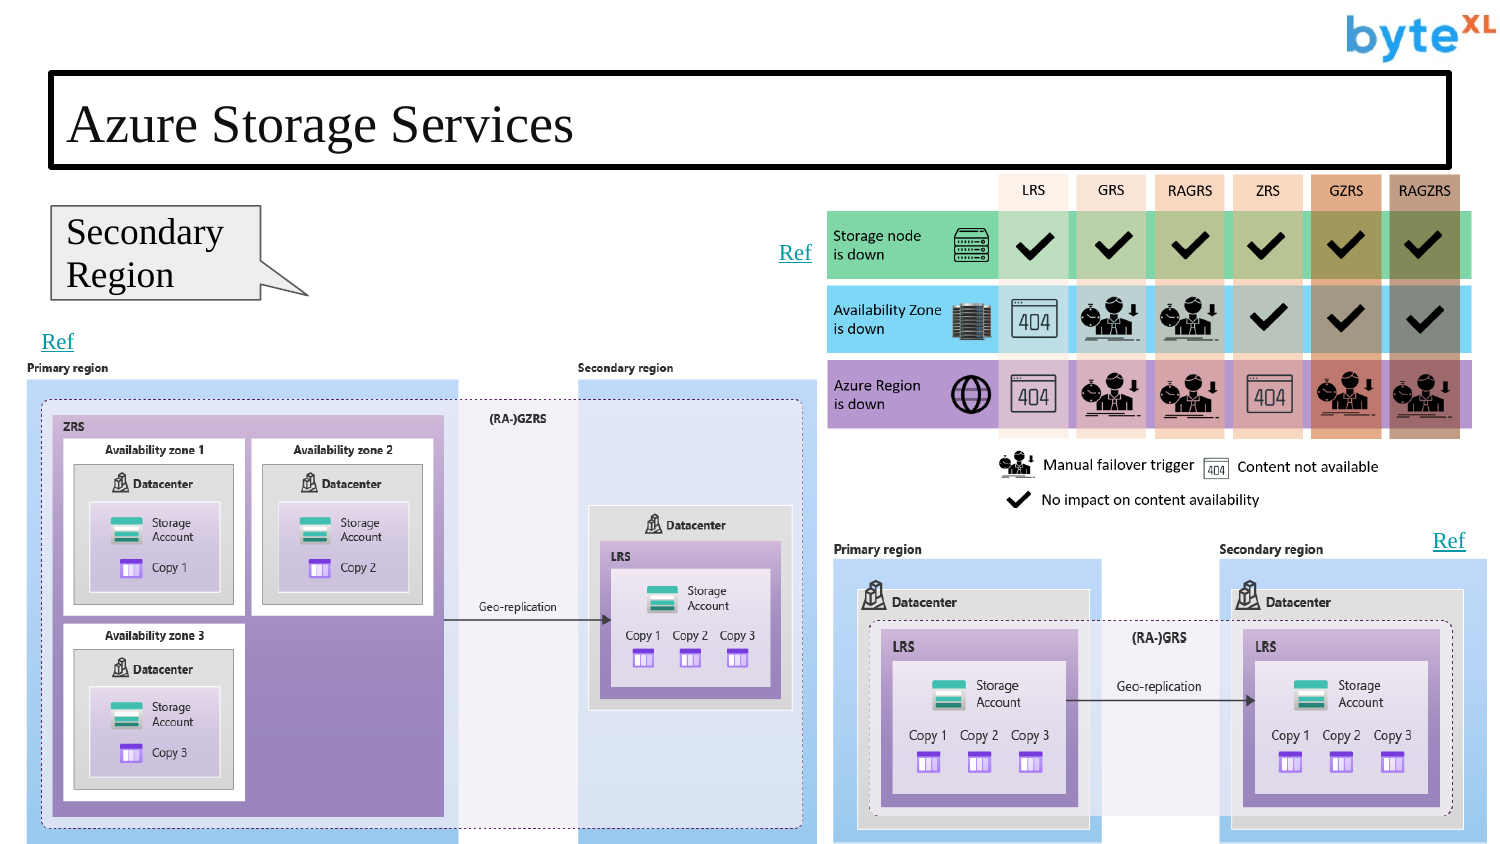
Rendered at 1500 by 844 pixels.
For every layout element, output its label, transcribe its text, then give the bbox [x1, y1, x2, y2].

text_box Secondary Region [51, 205, 309, 300]
title Azure Storage Services [51, 72, 1449, 167]
text_box Ref [26, 312, 96, 358]
picture [1332, 0, 1500, 65]
text_box Ref [763, 223, 818, 279]
picture [25, 359, 817, 844]
text_box Ref [1417, 512, 1487, 541]
picture [833, 542, 1488, 844]
picture [823, 171, 1478, 508]
